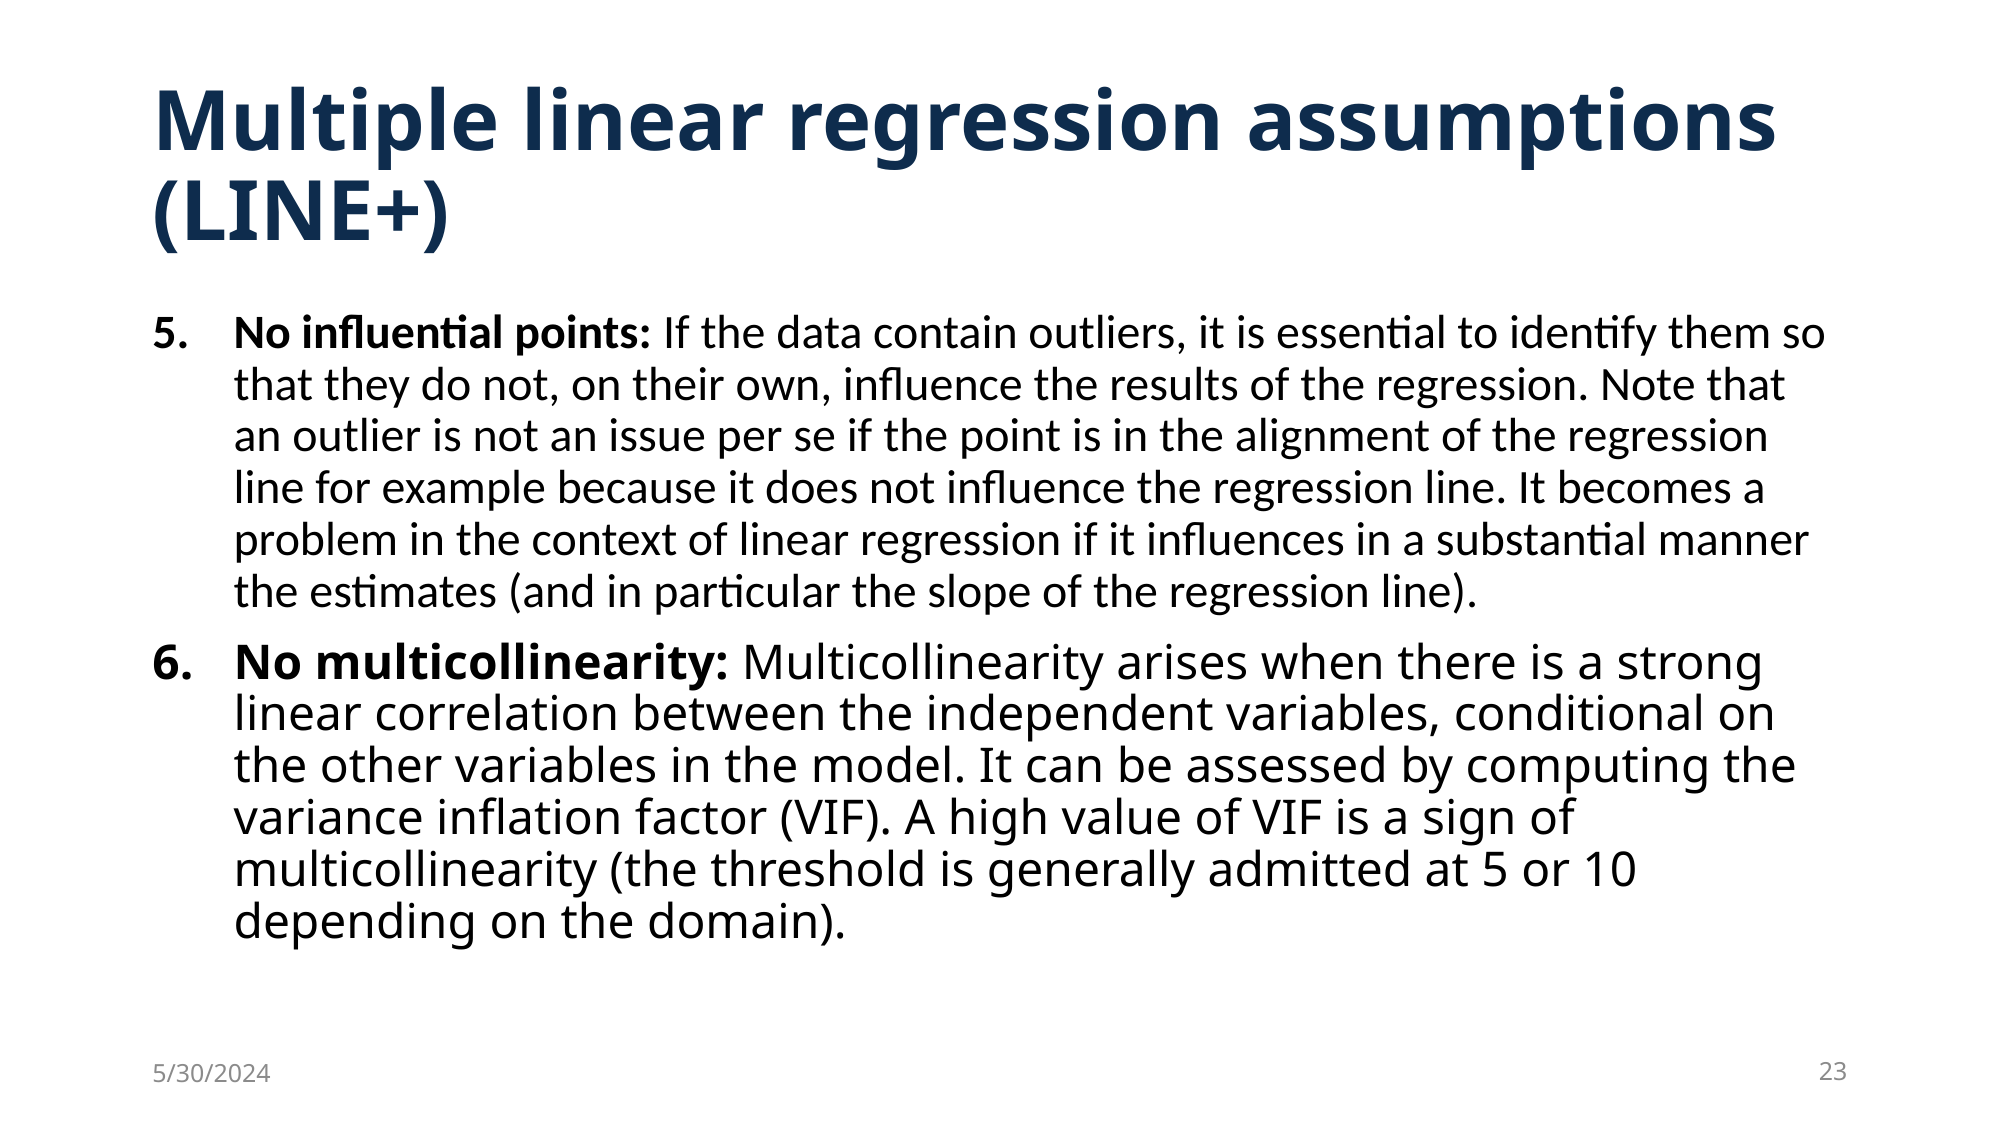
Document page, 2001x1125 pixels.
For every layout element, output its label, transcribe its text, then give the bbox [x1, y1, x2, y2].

title Multiple linear regression assumptions (LINE+) [137, 59, 1863, 278]
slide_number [137, 1042, 588, 1103]
list No influential points: If the data contain outliers, it is essential to identify them so that they do not, on their own, influence the results of the regression. Note that an outlier is not an issue per se if the point is in the alignment of the regression line for example because it does not influence the regression line. It becomes a problem in the context of linear regression if it influences in a substantial manner the estimates (and in particular the slope of the regression line). No multicollinearity: Multicollinearity arises when there is a strong linear correlation between the independent variables, conditional on the other variables in the model. It can be assessed by computing the variance inflation factor (VIF). A high value of VIF is a sign of multicollinearity (the threshold is generally admitted at 5 or 10 depending on the domain). [137, 299, 1863, 1014]
slide_number 23 [1412, 1042, 1863, 1103]
